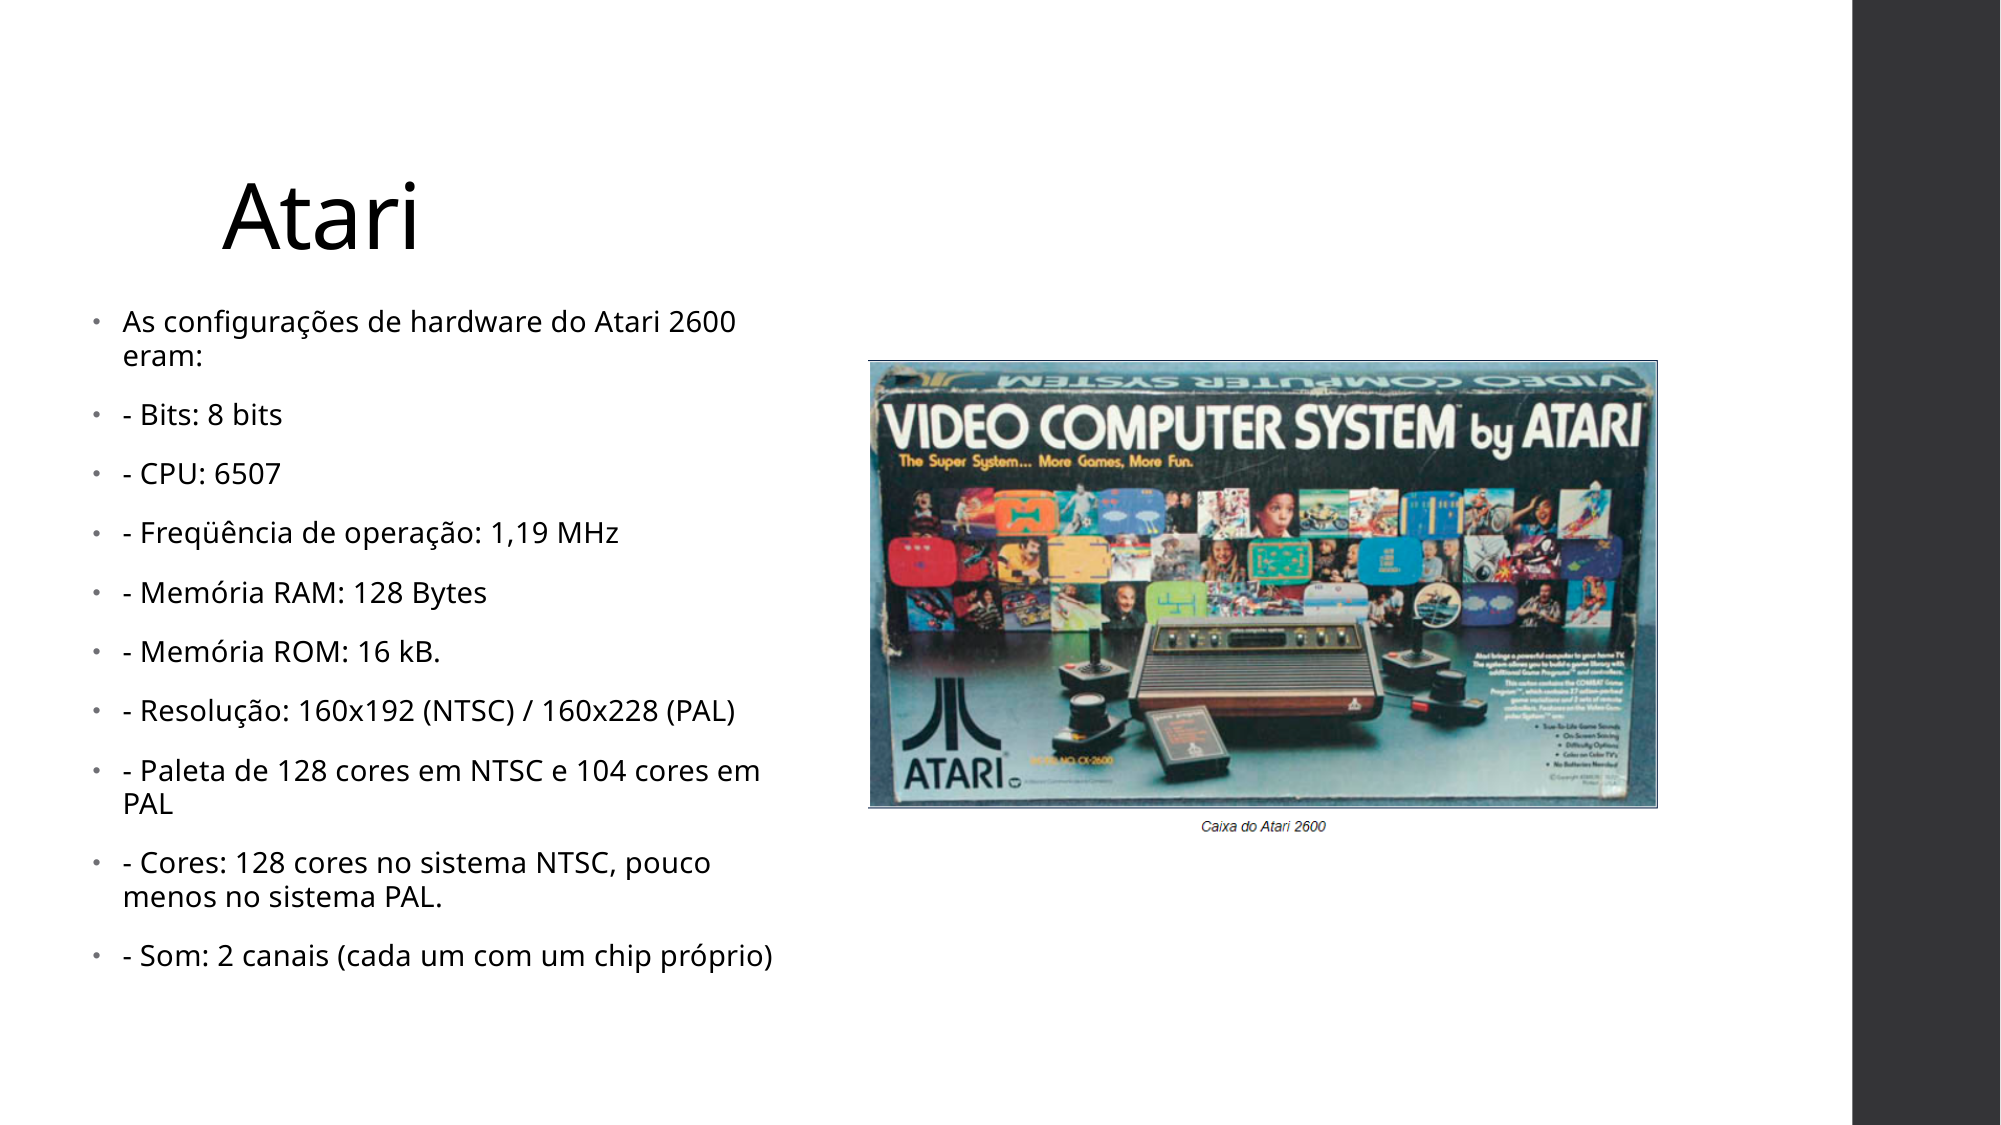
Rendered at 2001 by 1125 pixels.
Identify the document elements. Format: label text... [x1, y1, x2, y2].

list As configurações de hardware do Atari 2600 eram: - Bits: 8 bits - CPU: 6507 - Freqüência de operação: 1,19 MHz - Memória RAM: 128 Bytes - Memória ROM: 16 kB. - Resolução: 160x192 (NTSC) / 160x228 (PAL) - Paleta de 128 cores em NTSC e 104 cores em PAL - Cores: 128 cores no sistema NTSC, pouco menos no sistema PAL. - Som: 2 canais (cada um com um chip próprio) [77, 298, 797, 1013]
picture [867, 358, 1661, 842]
title Atari [206, 60, 1797, 278]
